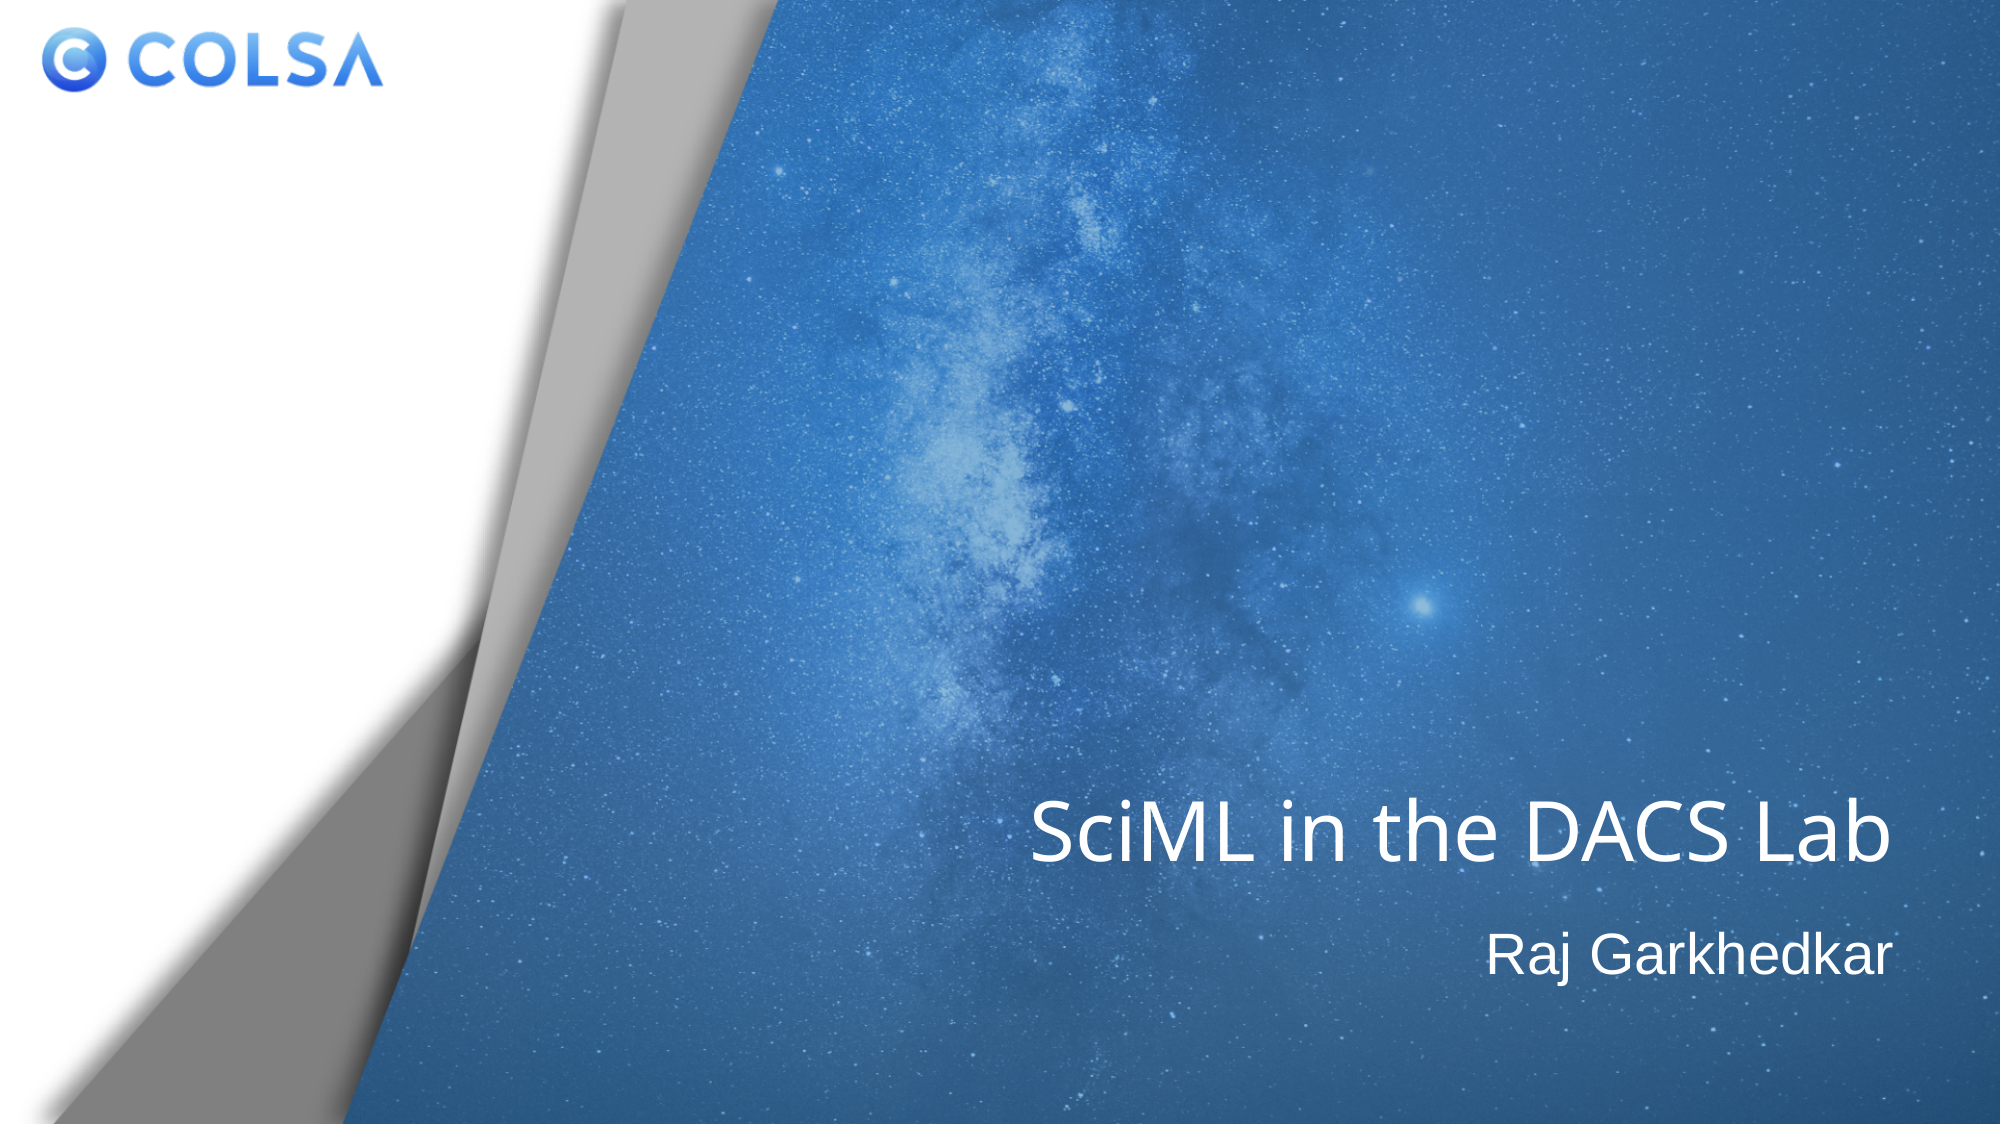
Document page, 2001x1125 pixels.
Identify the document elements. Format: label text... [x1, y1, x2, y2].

picture [15, 0, 2000, 1124]
text_box SciML in the DACS Lab Raj Garkhedkar [0, 745, 1910, 1125]
